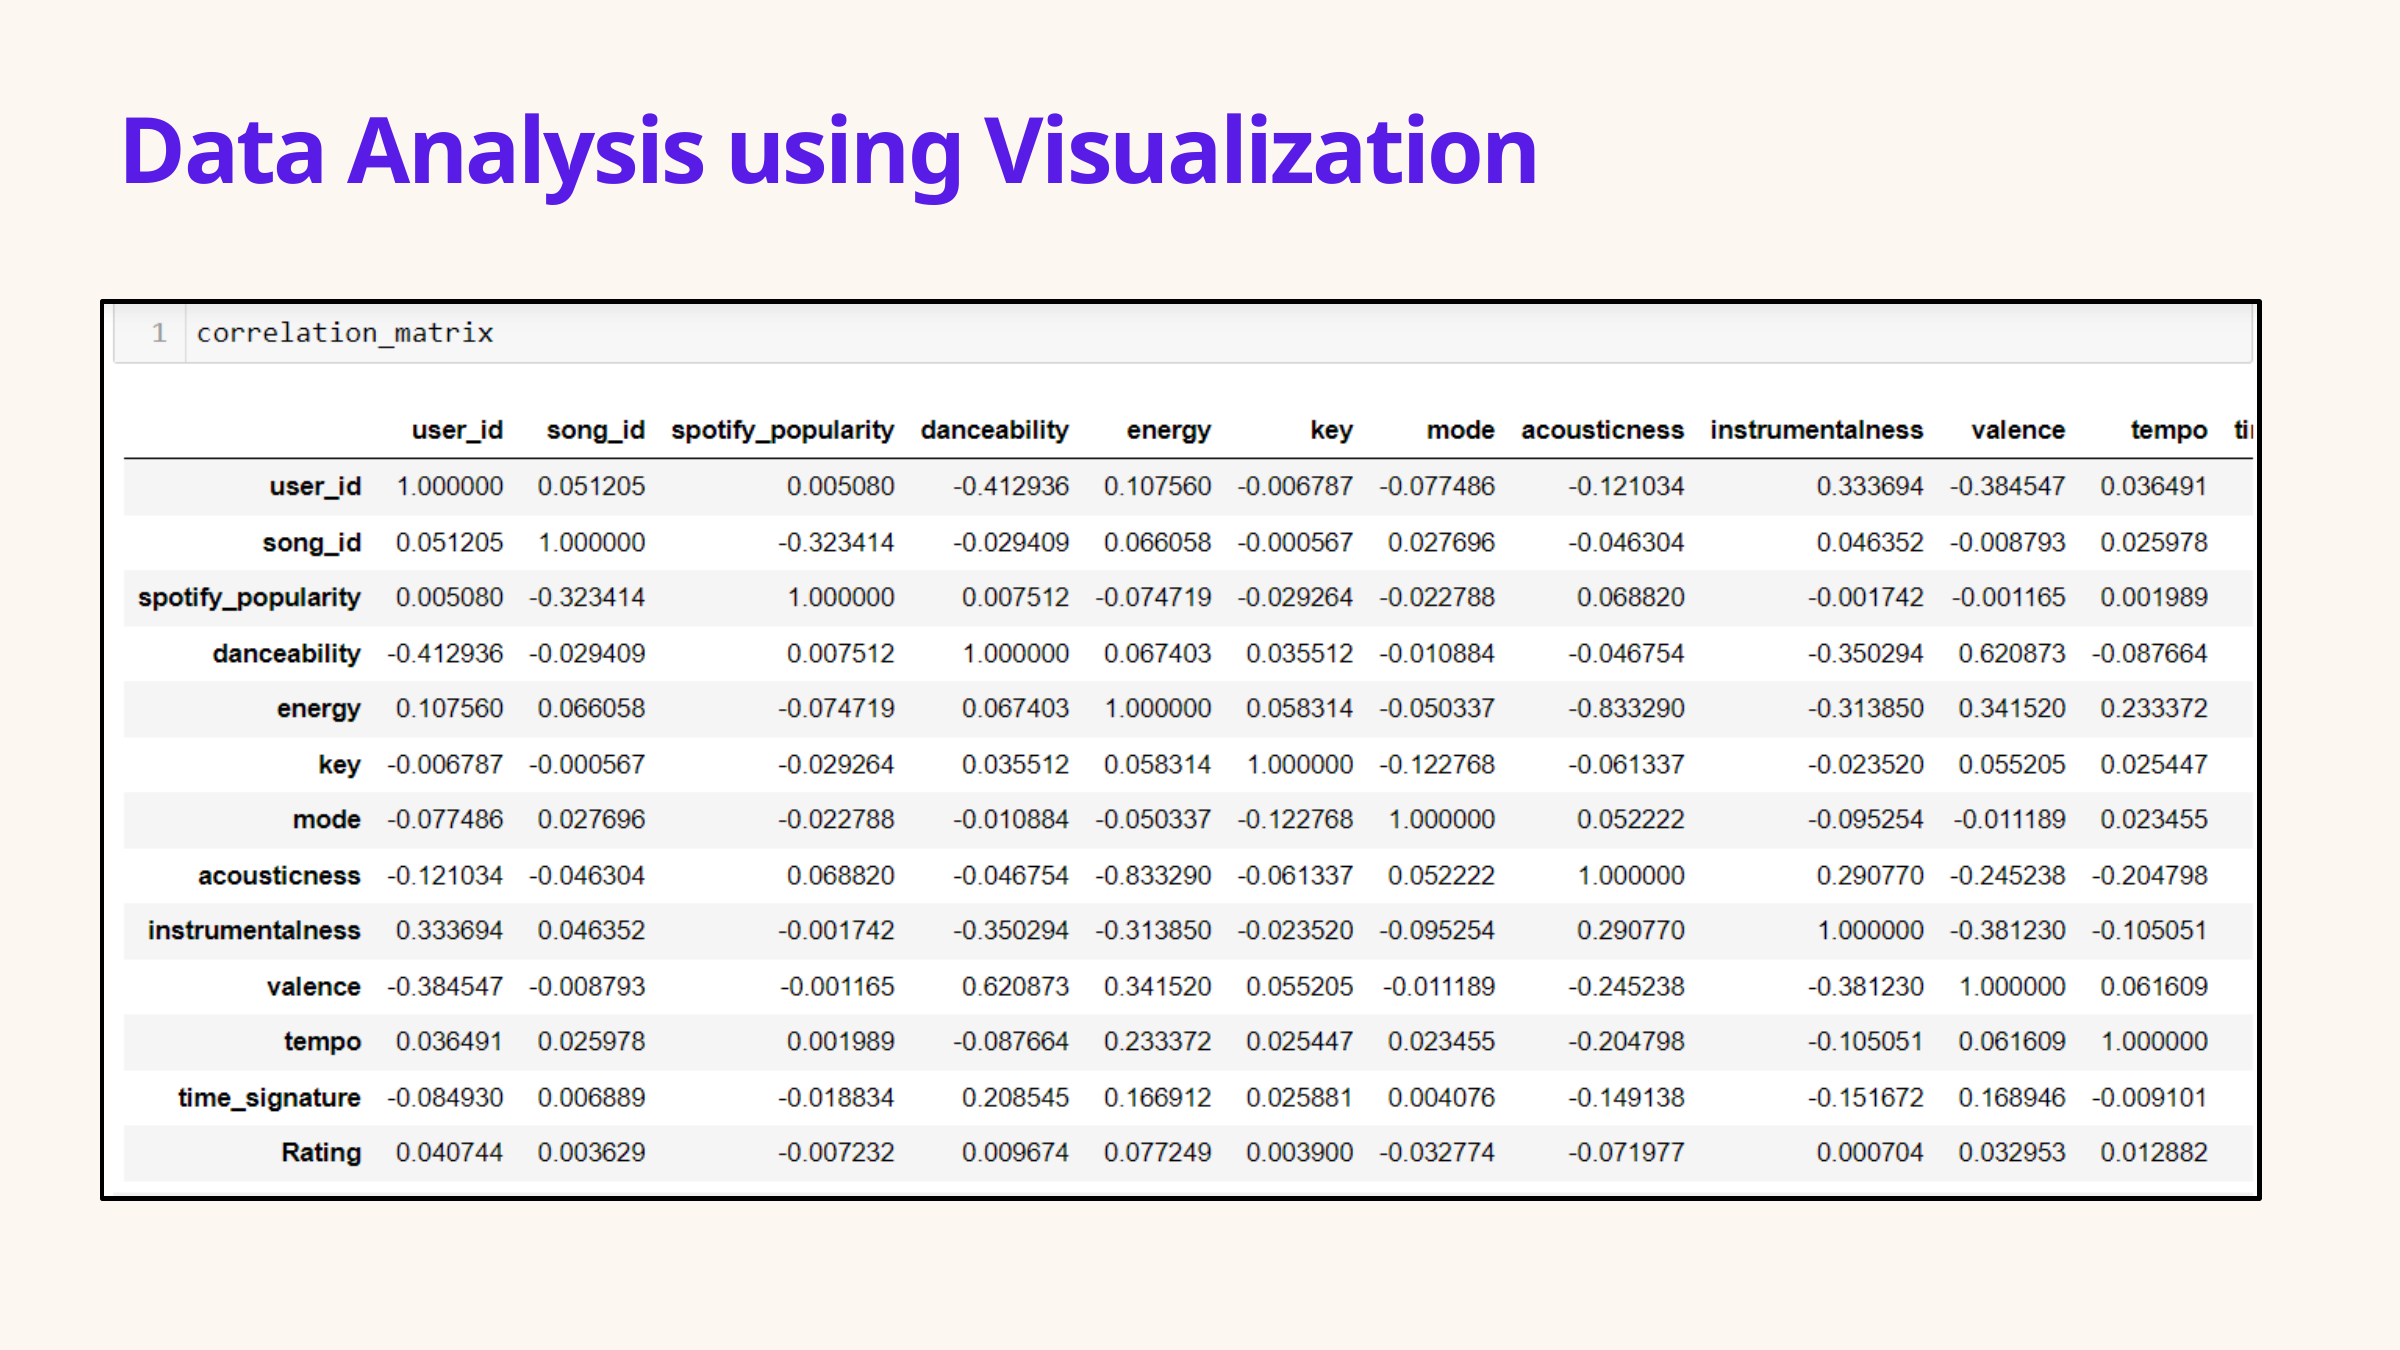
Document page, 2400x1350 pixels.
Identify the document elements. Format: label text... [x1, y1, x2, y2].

picture [104, 303, 2258, 1197]
text_box Data Analysis using Visualization [104, 84, 1622, 209]
